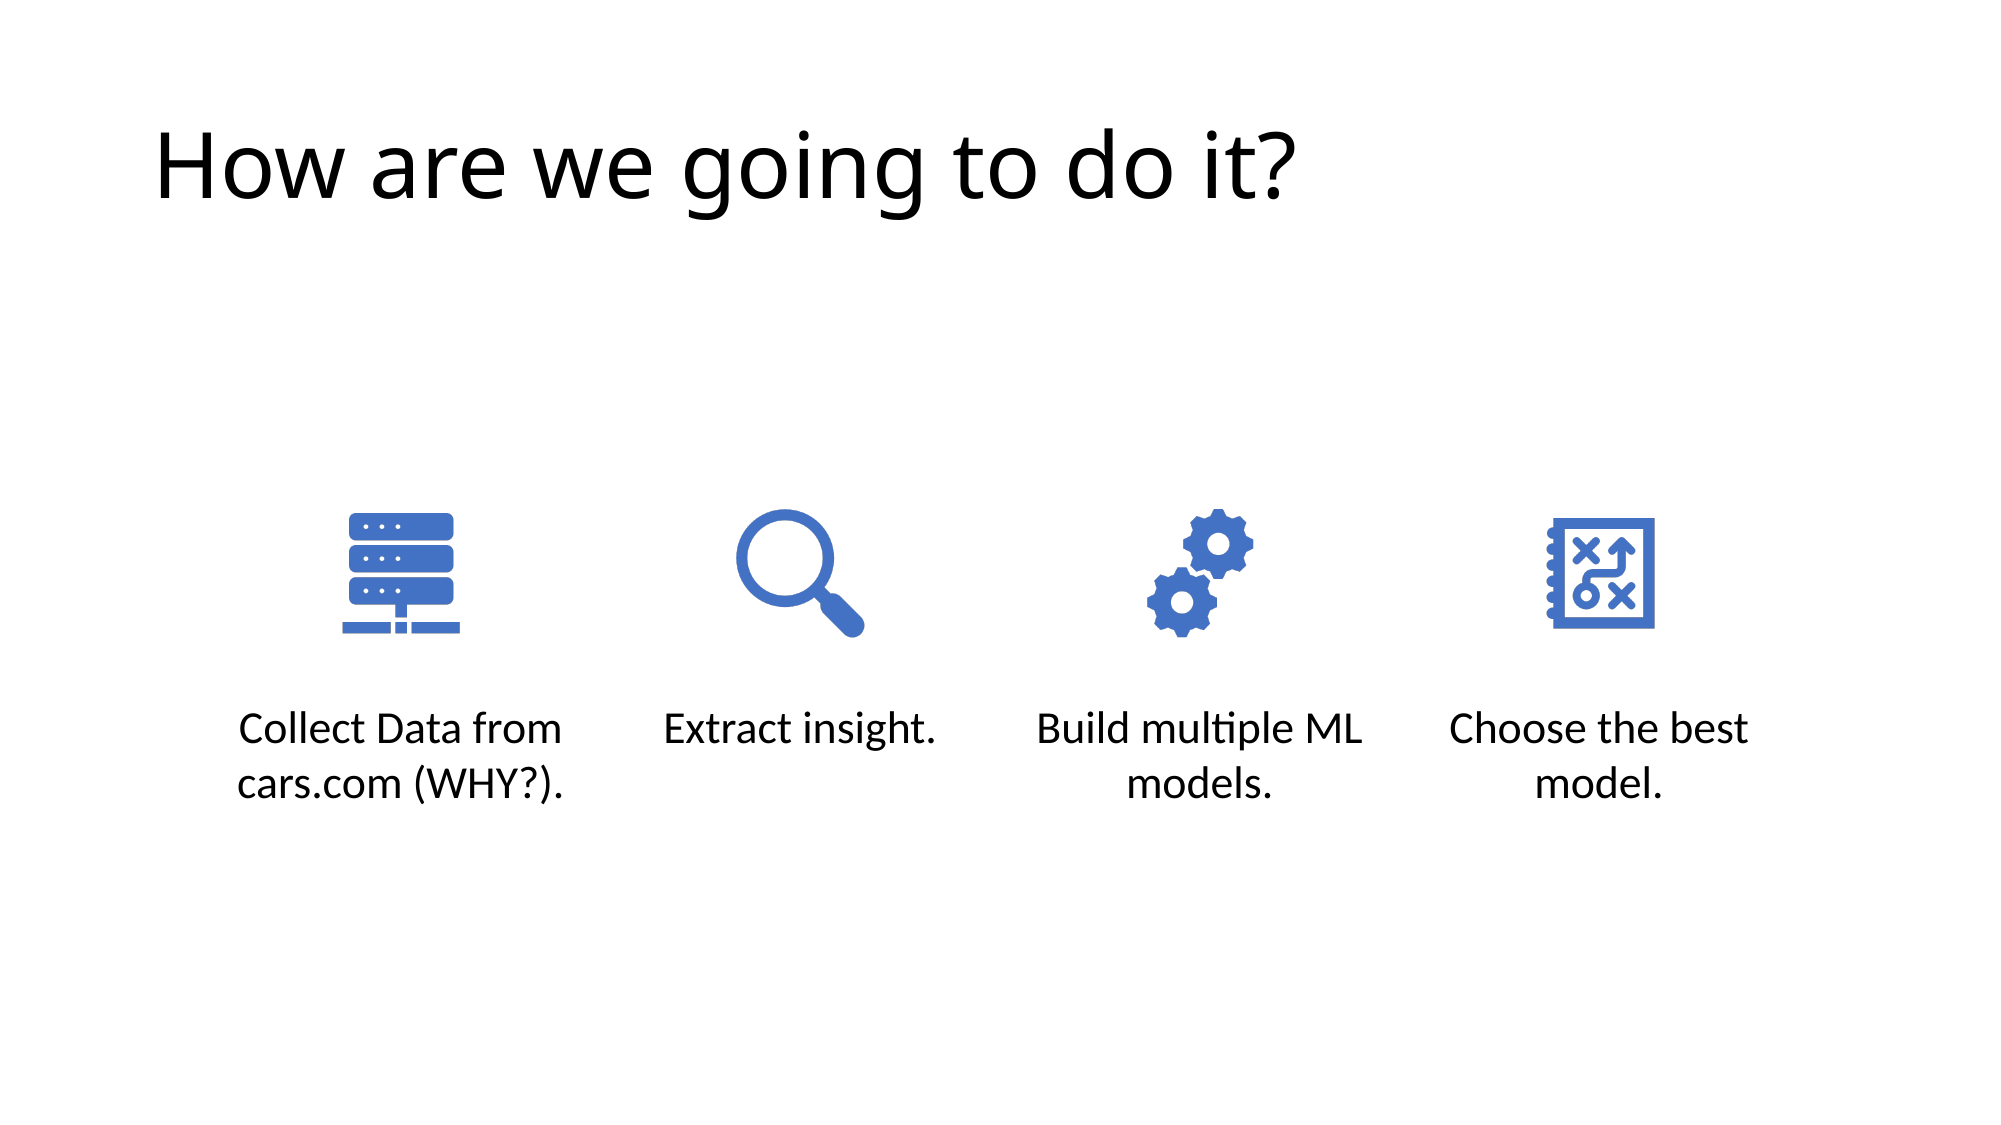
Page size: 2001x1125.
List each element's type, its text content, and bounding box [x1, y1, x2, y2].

title How are we going to do it? [137, 59, 1863, 278]
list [137, 299, 1863, 1014]
